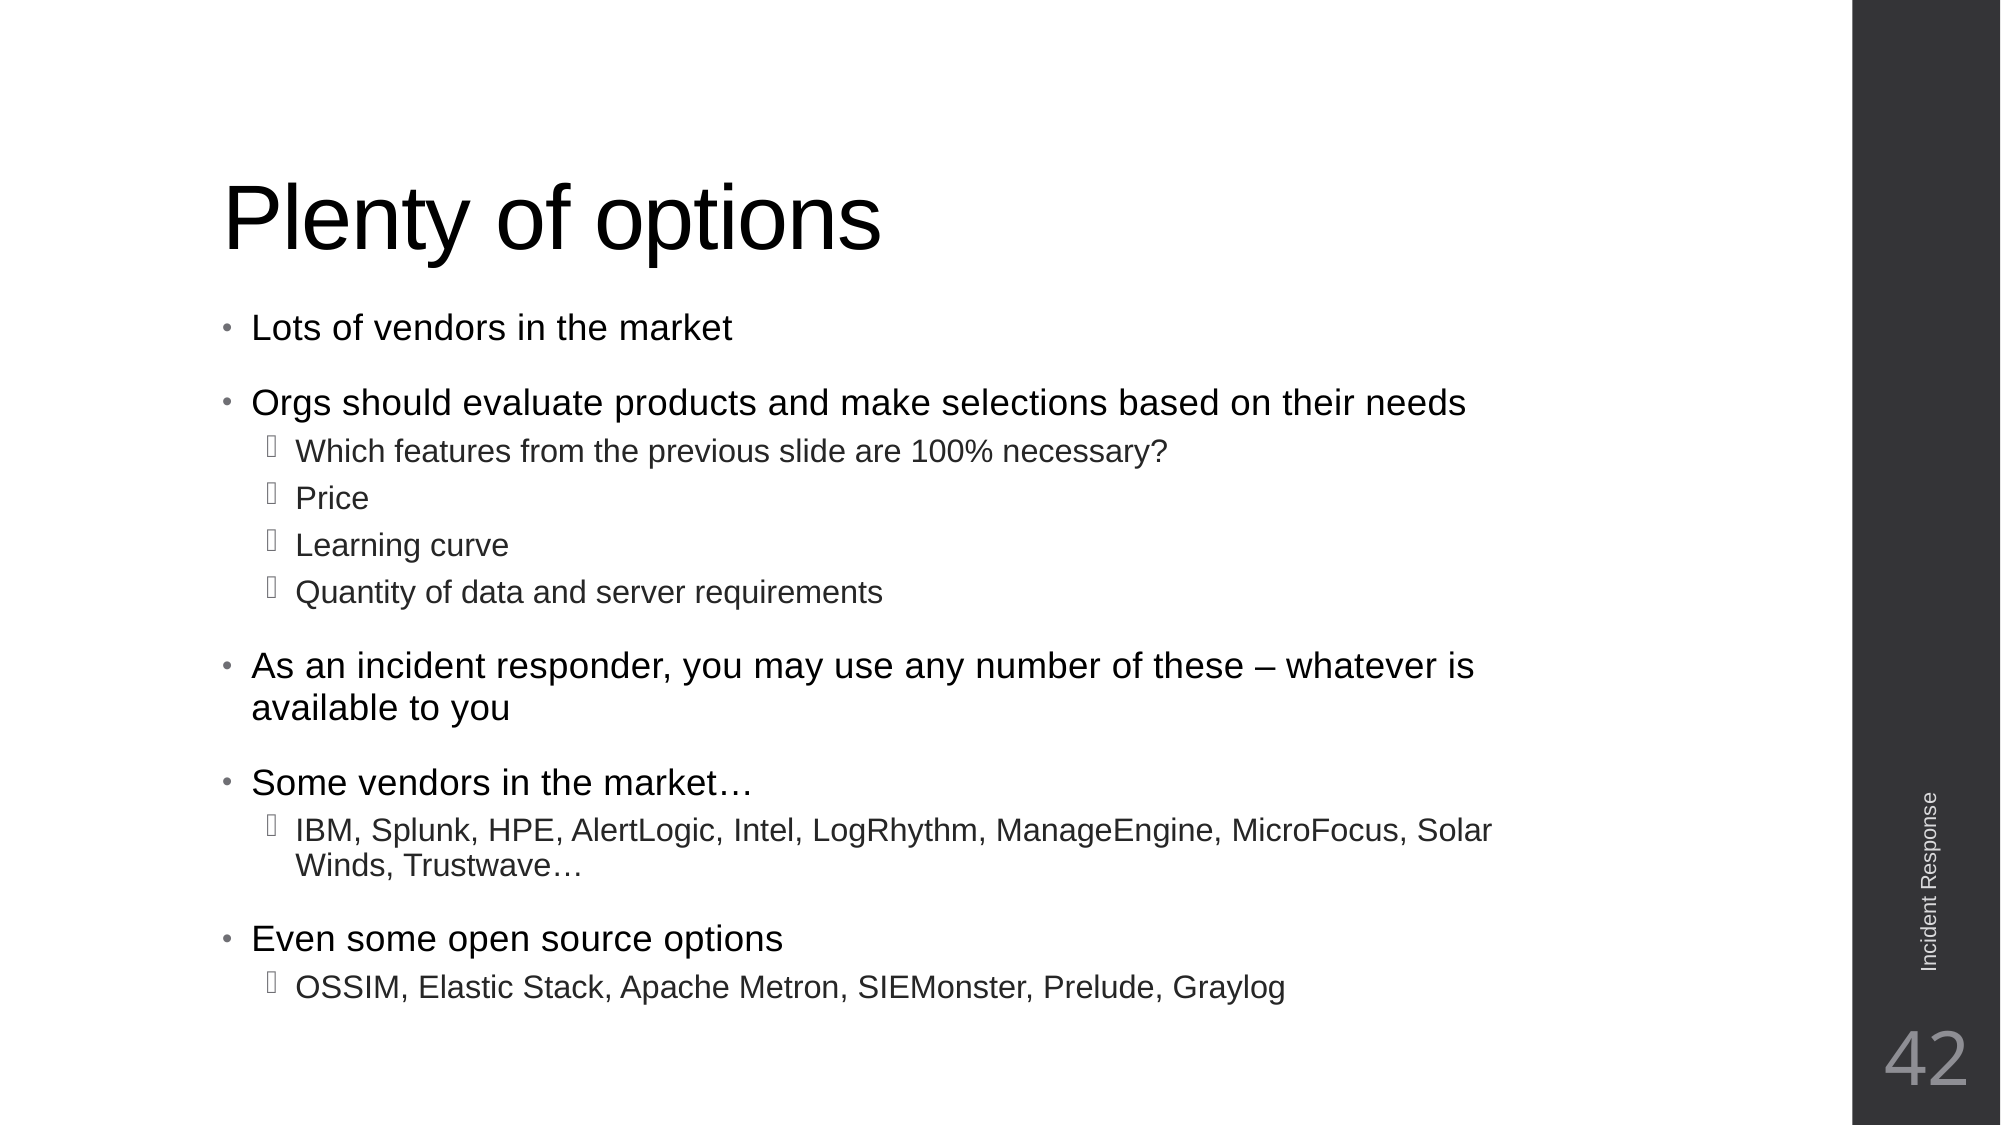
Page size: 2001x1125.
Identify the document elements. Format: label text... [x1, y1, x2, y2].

footer Incident Response [1897, 400, 1958, 988]
slide_number 42 [1852, 1012, 2000, 1110]
title Plenty of options [206, 60, 1797, 278]
list Lots of vendors in the market Orgs should evaluate products and make selections based on their needs Which features from the previous slide are 100% necessary? Price Learning curve Quantity of data and server requirements As an incident responder, you may use any number of these – whatever is available to you Some vendors in the market… IBM, Splunk, HPE, AlertLogic, Intel, LogRhythm, ManageEngine, MicroFocus, Solar Winds, Trustwave… Even some open source options OSSIM, Elastic Stack, Apache Metron, SIEMonster, Prelude, Graylog [206, 299, 1617, 1014]
